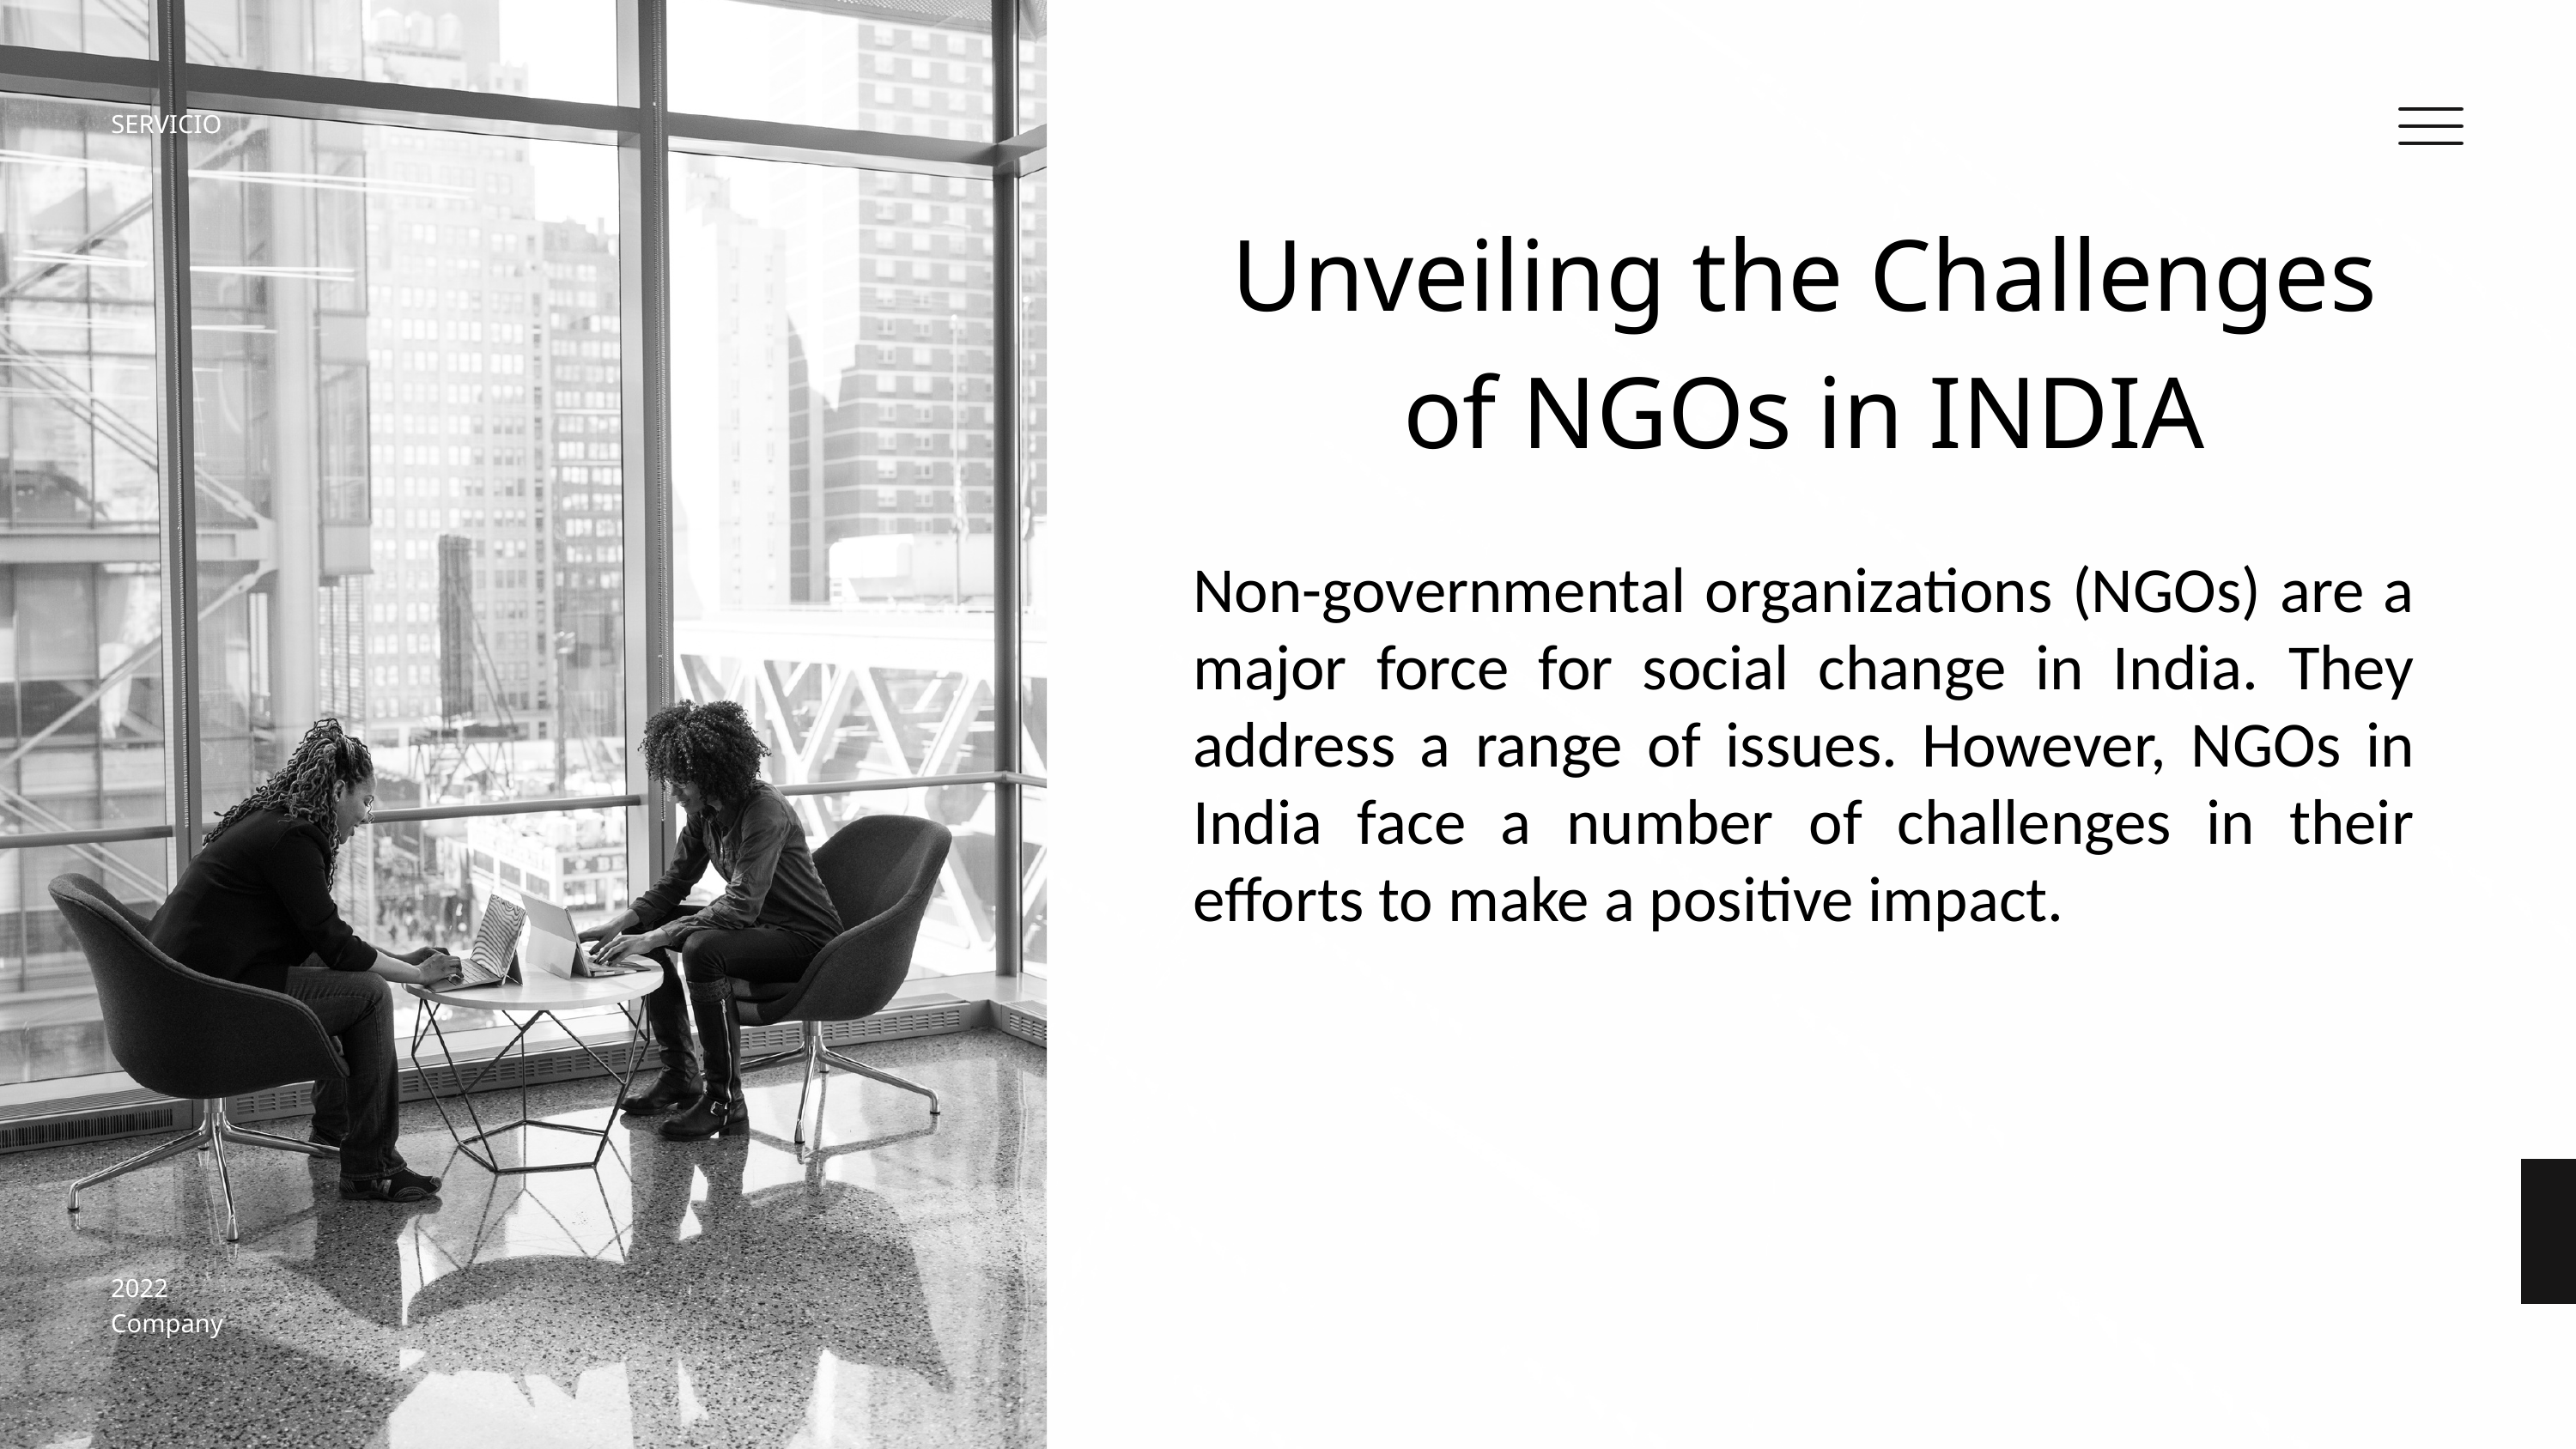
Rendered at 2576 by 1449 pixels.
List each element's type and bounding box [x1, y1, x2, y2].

text_box [0, 0, 1048, 1449]
picture [1048, 0, 2576, 1449]
text_box [2520, 1159, 2576, 1304]
